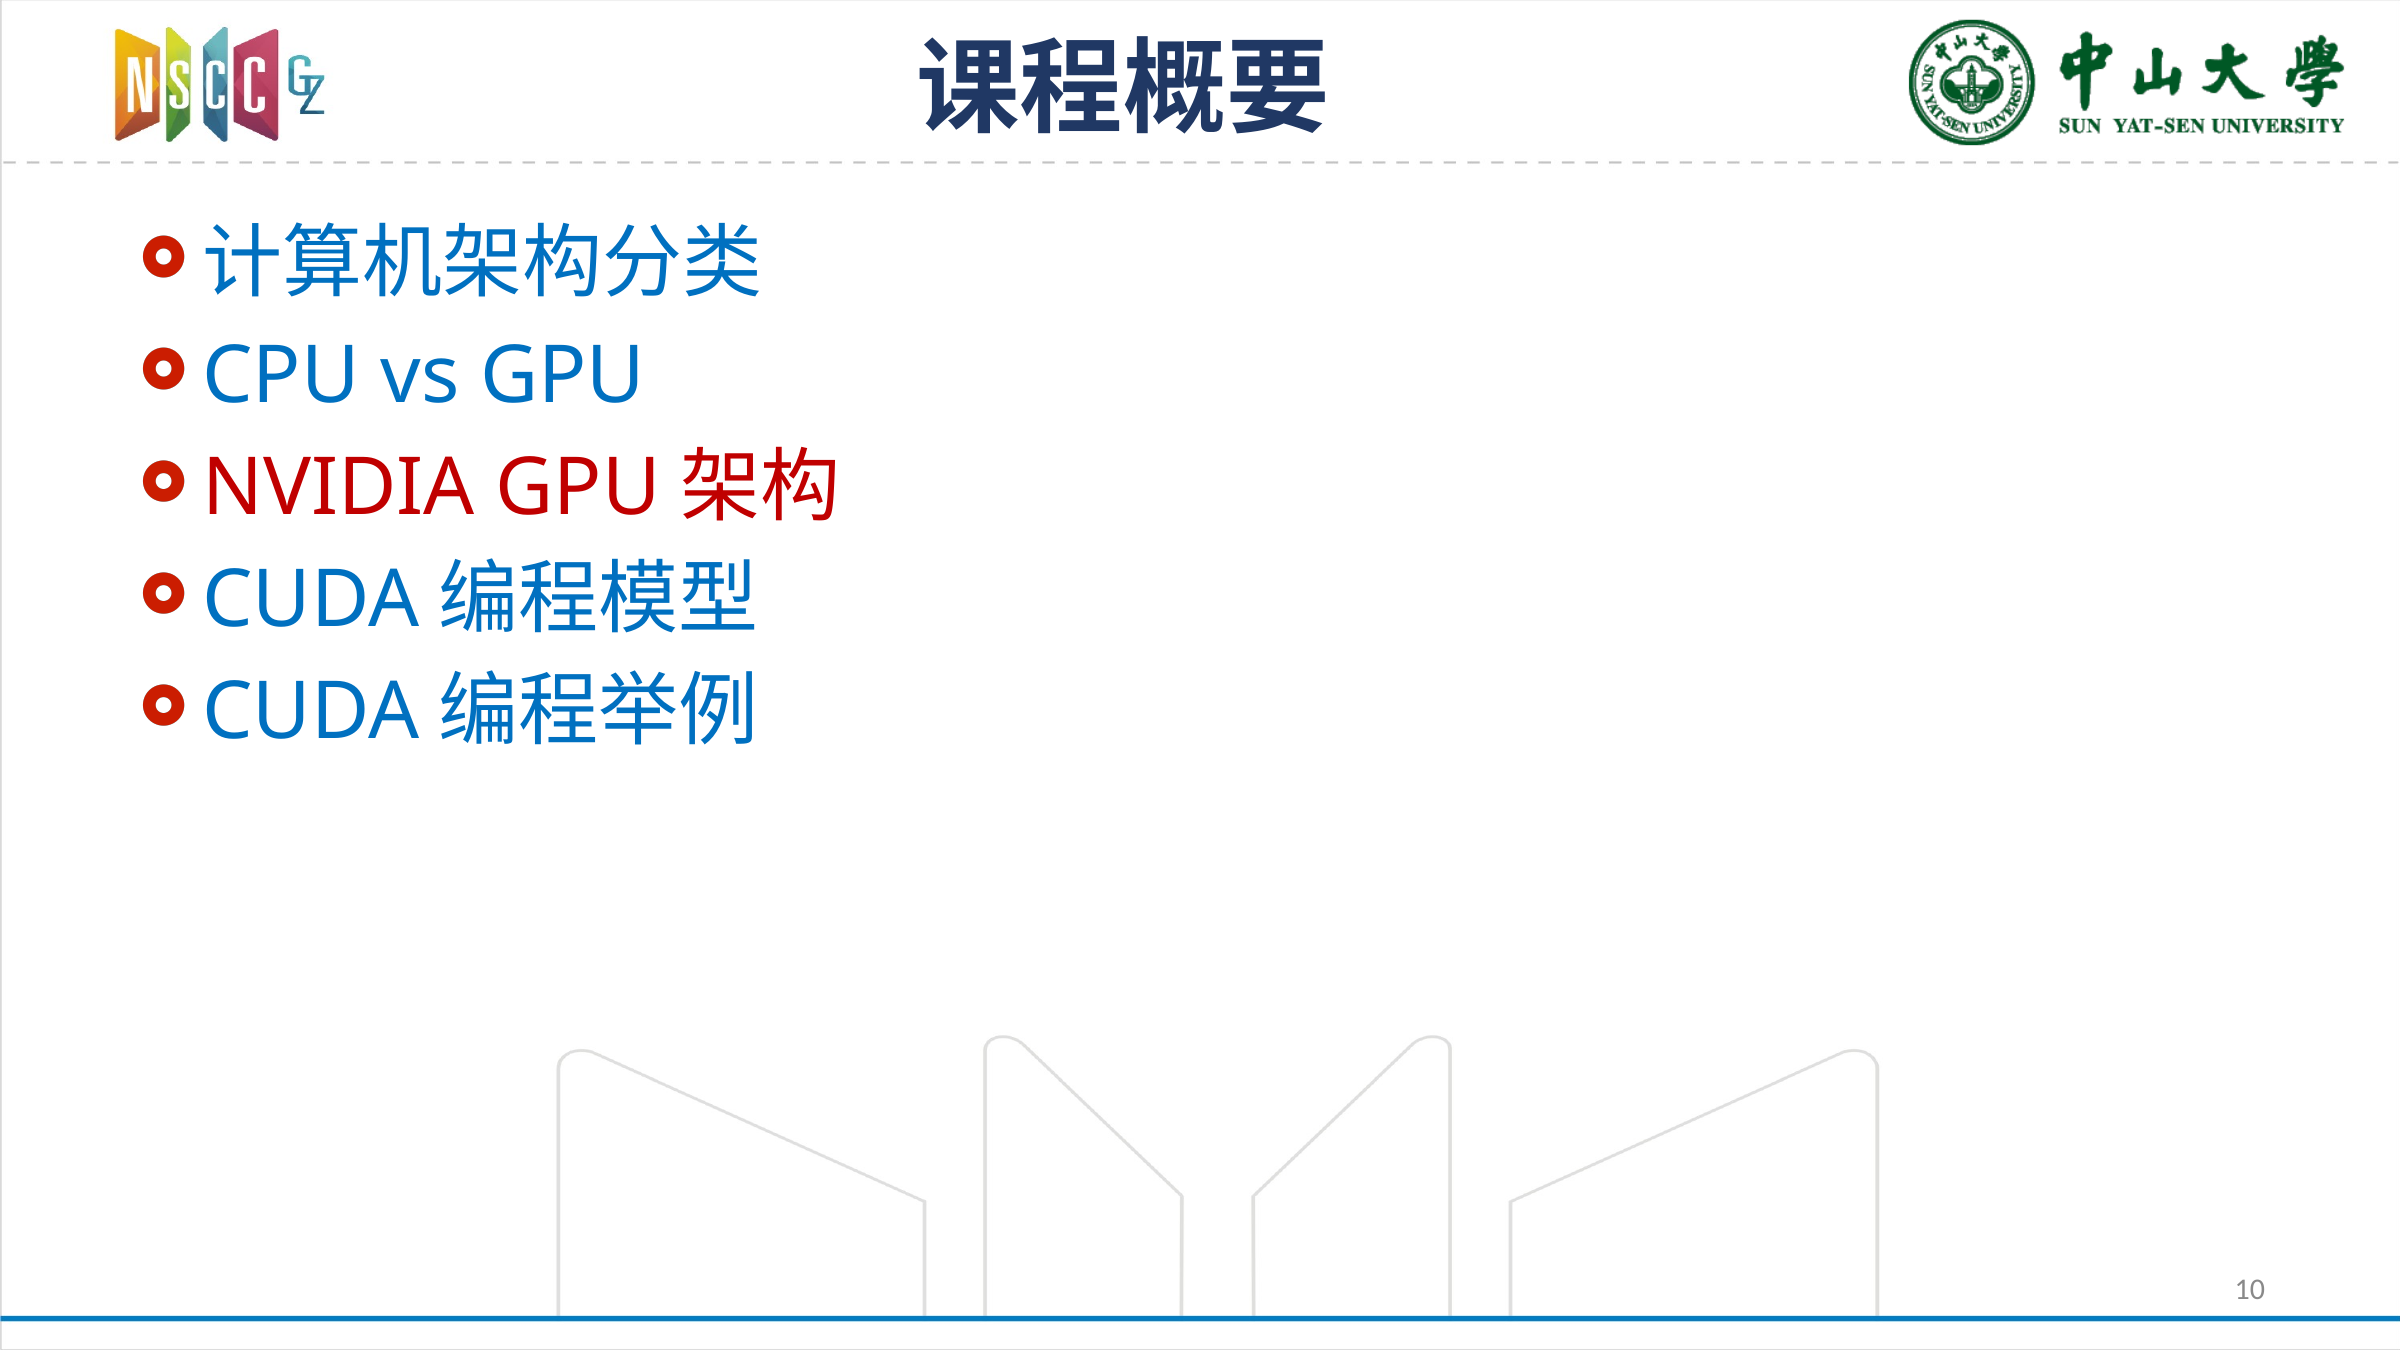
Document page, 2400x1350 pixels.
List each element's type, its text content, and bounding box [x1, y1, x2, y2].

picture [0, 0, 2400, 1350]
list 计算机架构分类 CPU vs GPU NVIDIA GPU架构 CUDA编程模型 CUDA编程举例 [120, 202, 2280, 1206]
slide_number 10 [1719, 1251, 2280, 1324]
title 课程概要 [349, 13, 1897, 153]
